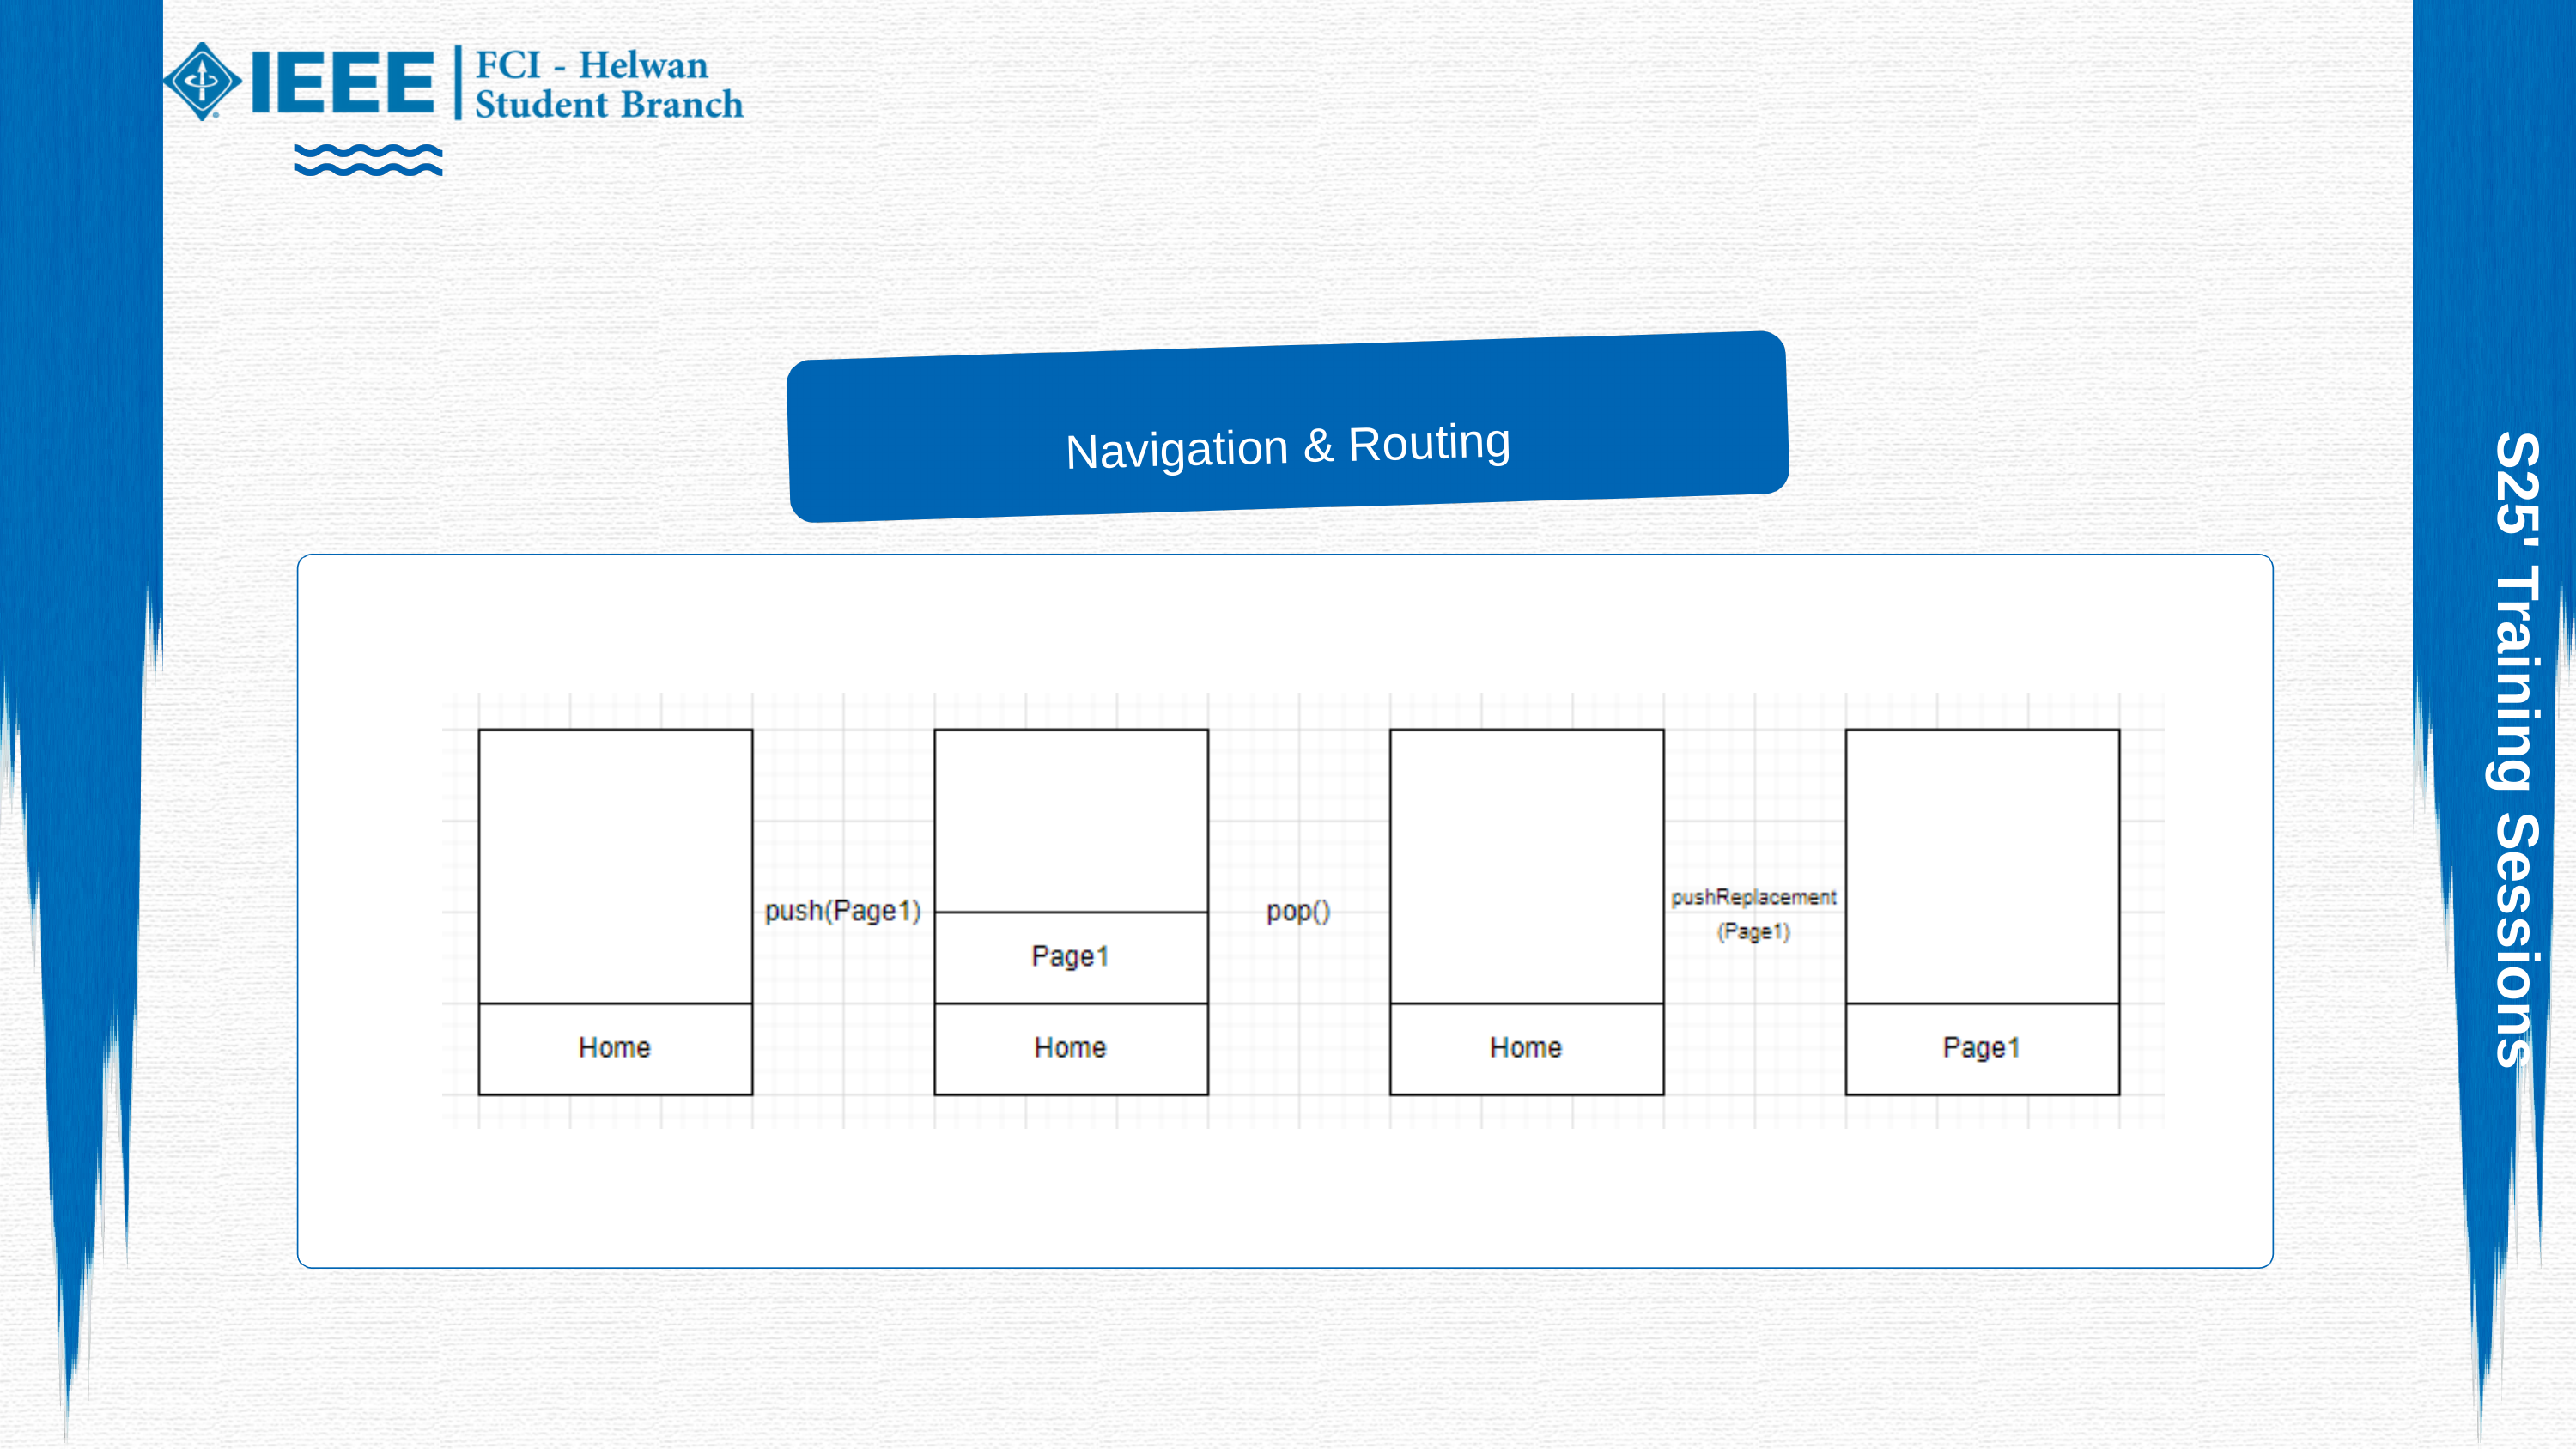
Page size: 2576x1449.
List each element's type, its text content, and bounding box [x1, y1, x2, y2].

text_box [163, 0, 2413, 1449]
text_box [442, 693, 2165, 1129]
text_box [162, 42, 746, 121]
text_box S25' Training Sessions [2486, 427, 2576, 1074]
text_box [784, 322, 1791, 407]
text_box [295, 547, 2281, 1276]
text_box [294, 144, 443, 176]
text_box [2413, 0, 2576, 1449]
text_box Navigation & Routing [651, 373, 1925, 492]
text_box [0, 0, 163, 1449]
text_box [784, 458, 1791, 523]
